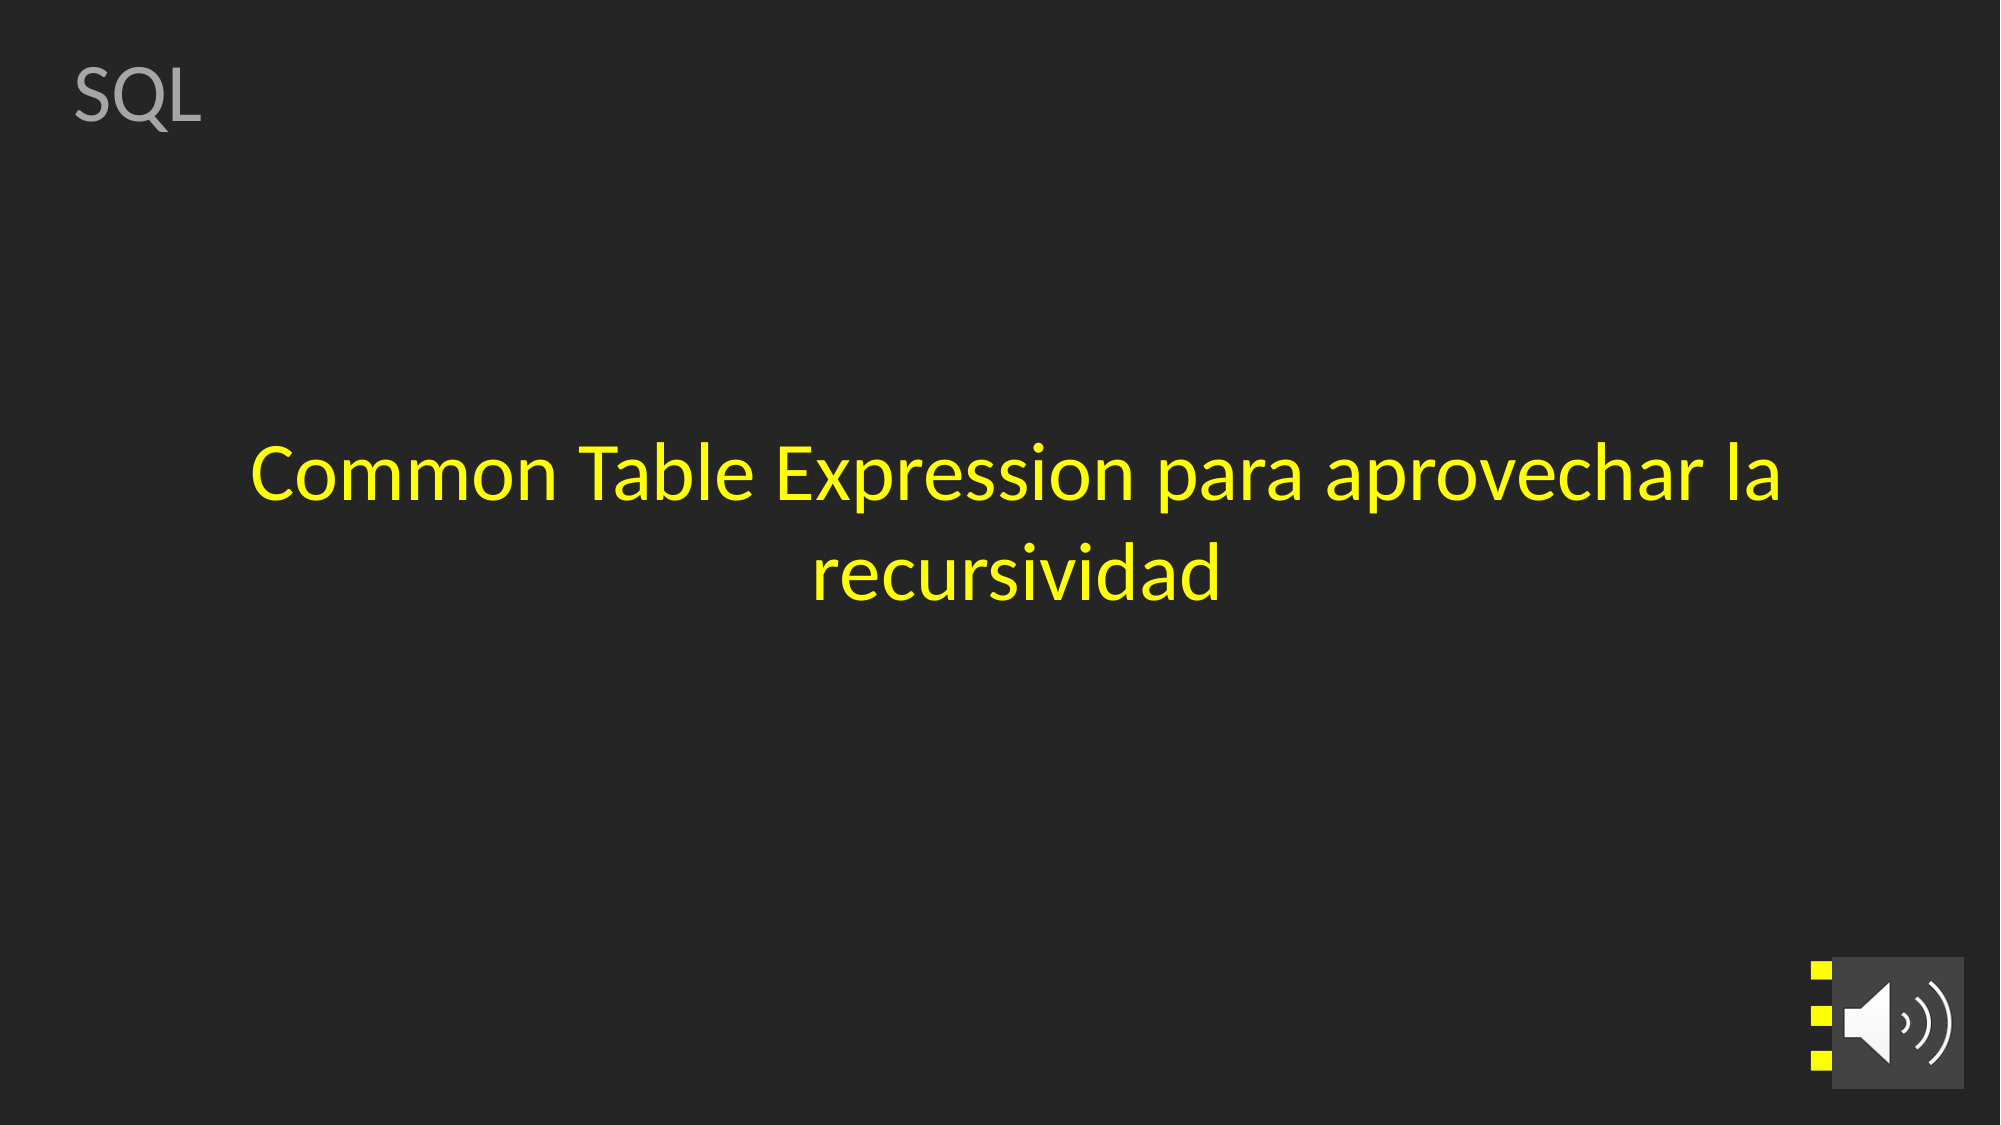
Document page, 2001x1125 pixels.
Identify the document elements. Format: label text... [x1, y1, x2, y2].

text_box Common Table Expression para aprovechar la recursividad [197, 410, 1838, 625]
picture [1748, 889, 2000, 1125]
text_box SQL [58, 30, 1018, 146]
